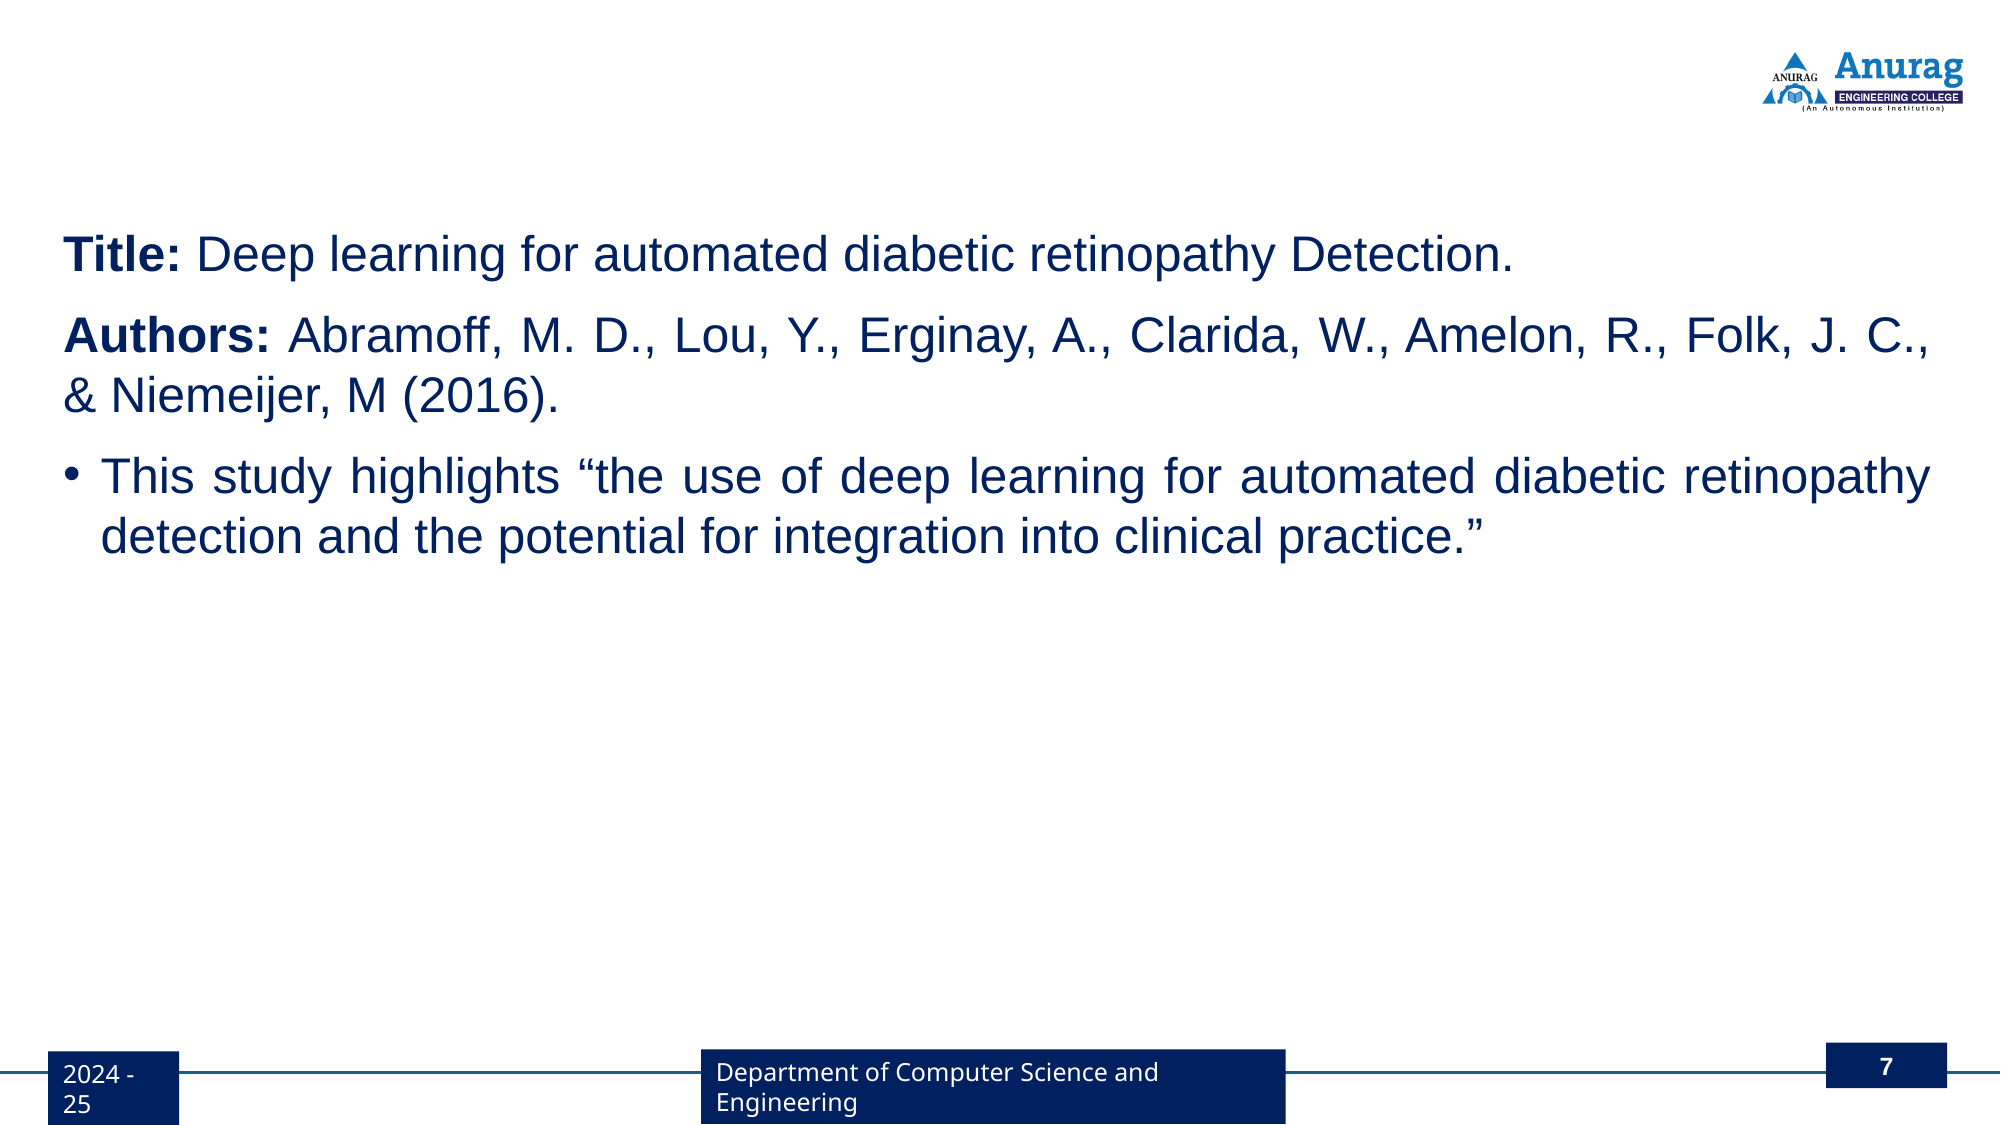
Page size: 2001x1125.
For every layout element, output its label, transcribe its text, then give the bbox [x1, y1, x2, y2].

picture [1762, 52, 1963, 112]
list Title: Deep learning for automated diabetic retinopathy Detection. Authors: Abramoff, M. D., Lou, Y., Erginay, A., Clarida, W., Amelon, R., Folk, J. C., & Niemeijer, M (2016). This study highlights “the use of deep learning for automated diabetic retinopathy detection and the potential for integration into clinical practice.” [48, 214, 1948, 1014]
slide_number 7 [1826, 1042, 1948, 1089]
